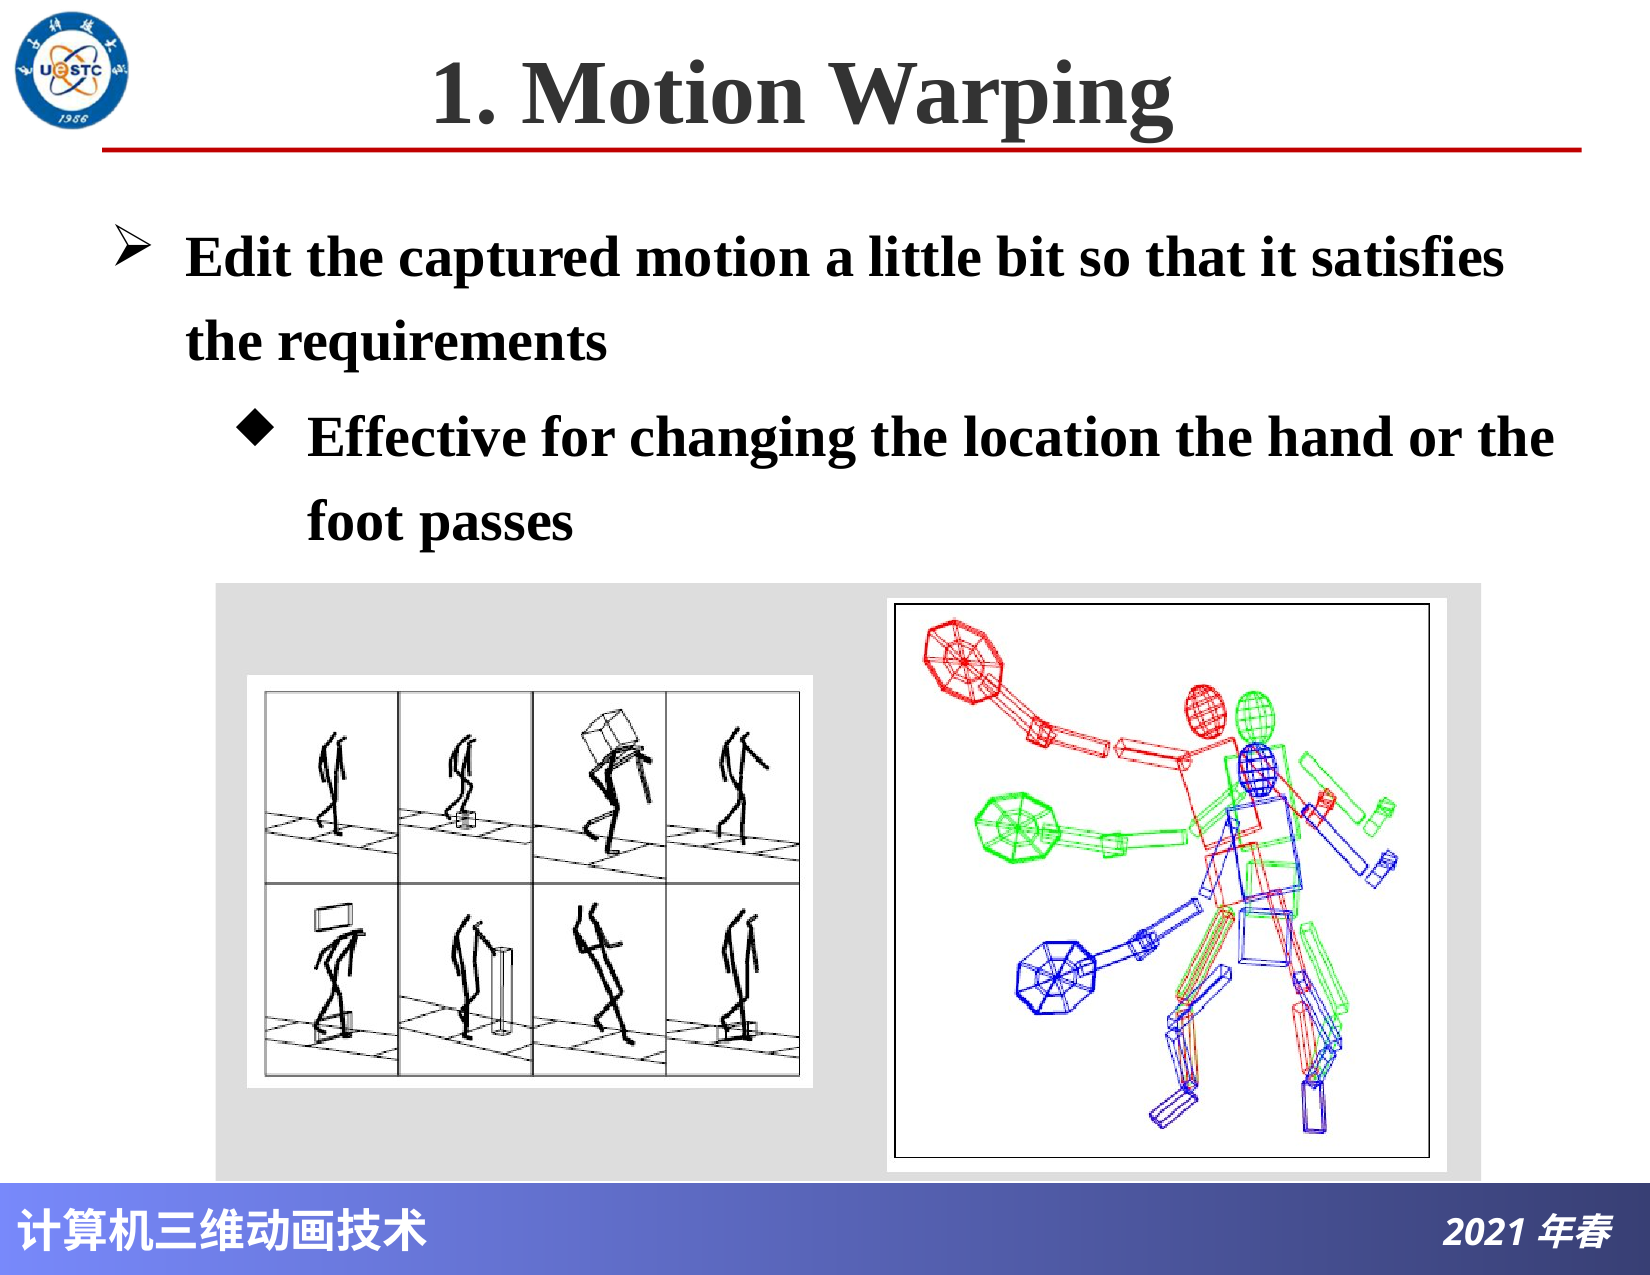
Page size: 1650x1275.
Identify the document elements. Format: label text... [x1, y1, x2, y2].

text_box 1. Motion Warping [429, 39, 1176, 143]
text_box Edit the captured motion a little bit so that it satisfies the requirements Effective for changing the location the hand or the foot passes [110, 203, 1575, 553]
picture [0, 0, 136, 140]
picture [215, 582, 1482, 1182]
